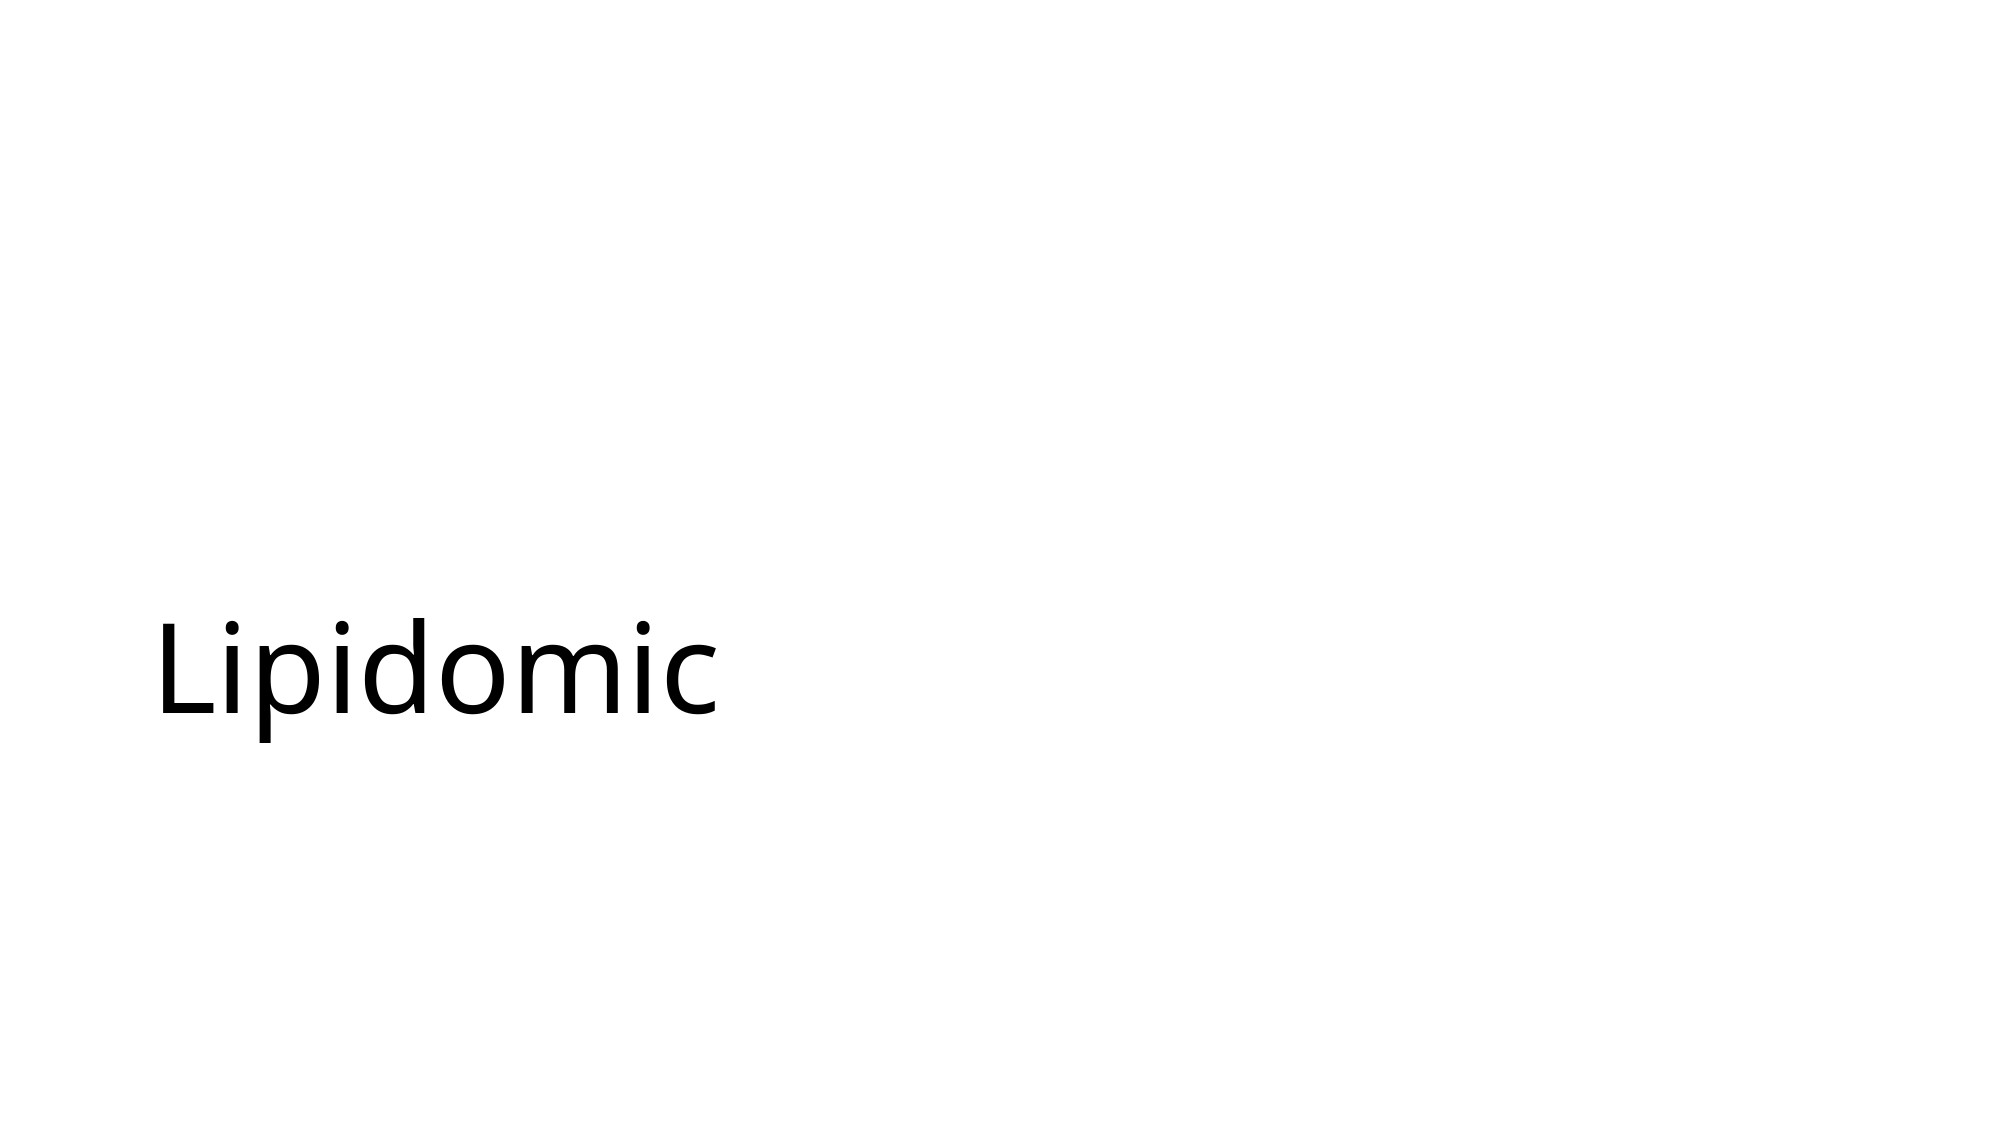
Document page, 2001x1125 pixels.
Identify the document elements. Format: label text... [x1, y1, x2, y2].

title Lipidomic [136, 280, 1862, 749]
